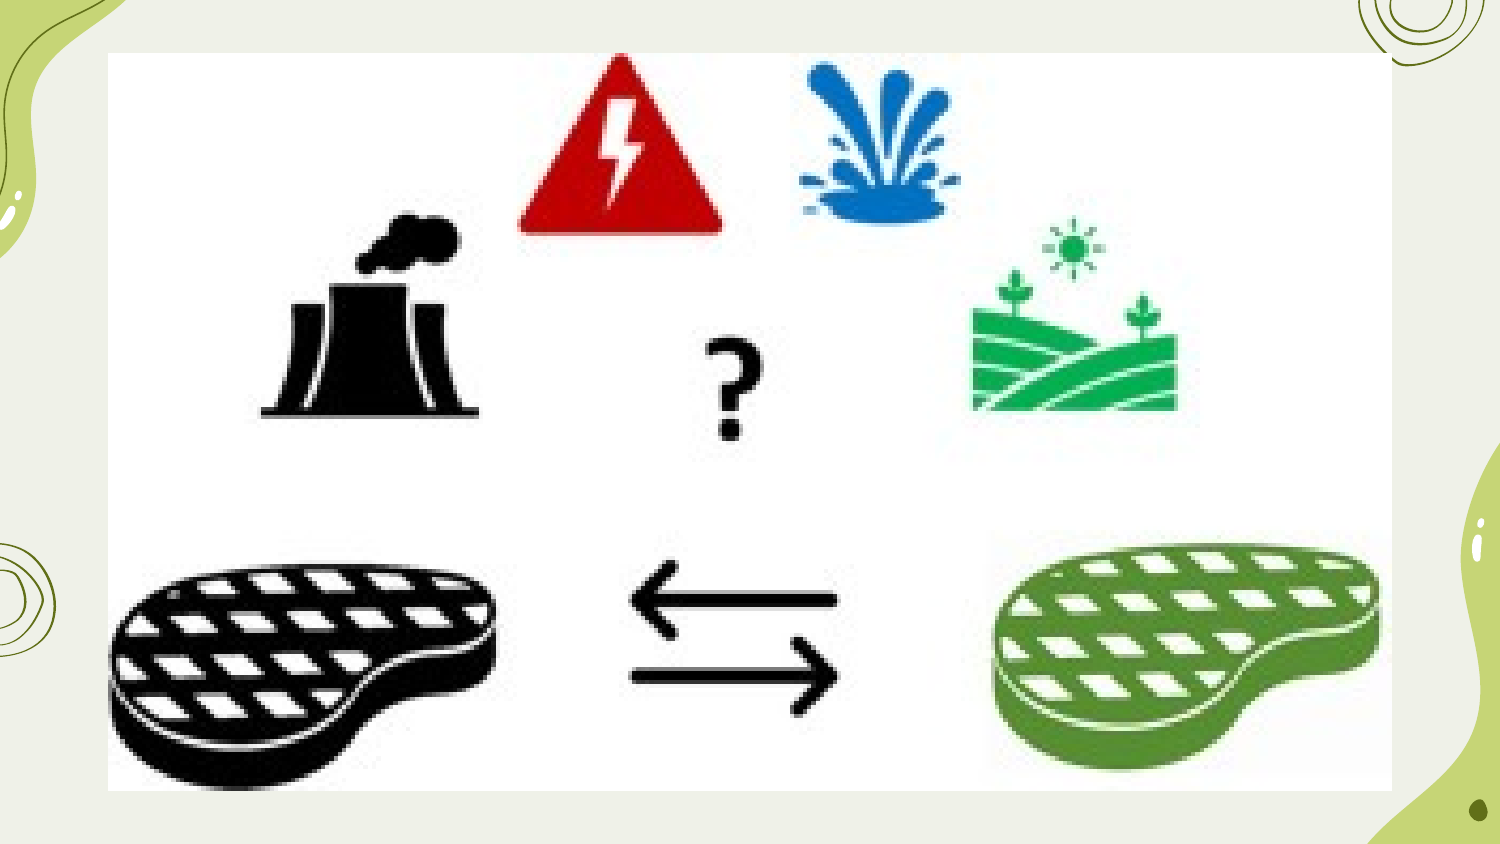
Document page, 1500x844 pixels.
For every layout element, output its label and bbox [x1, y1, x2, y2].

picture [108, 53, 1392, 791]
